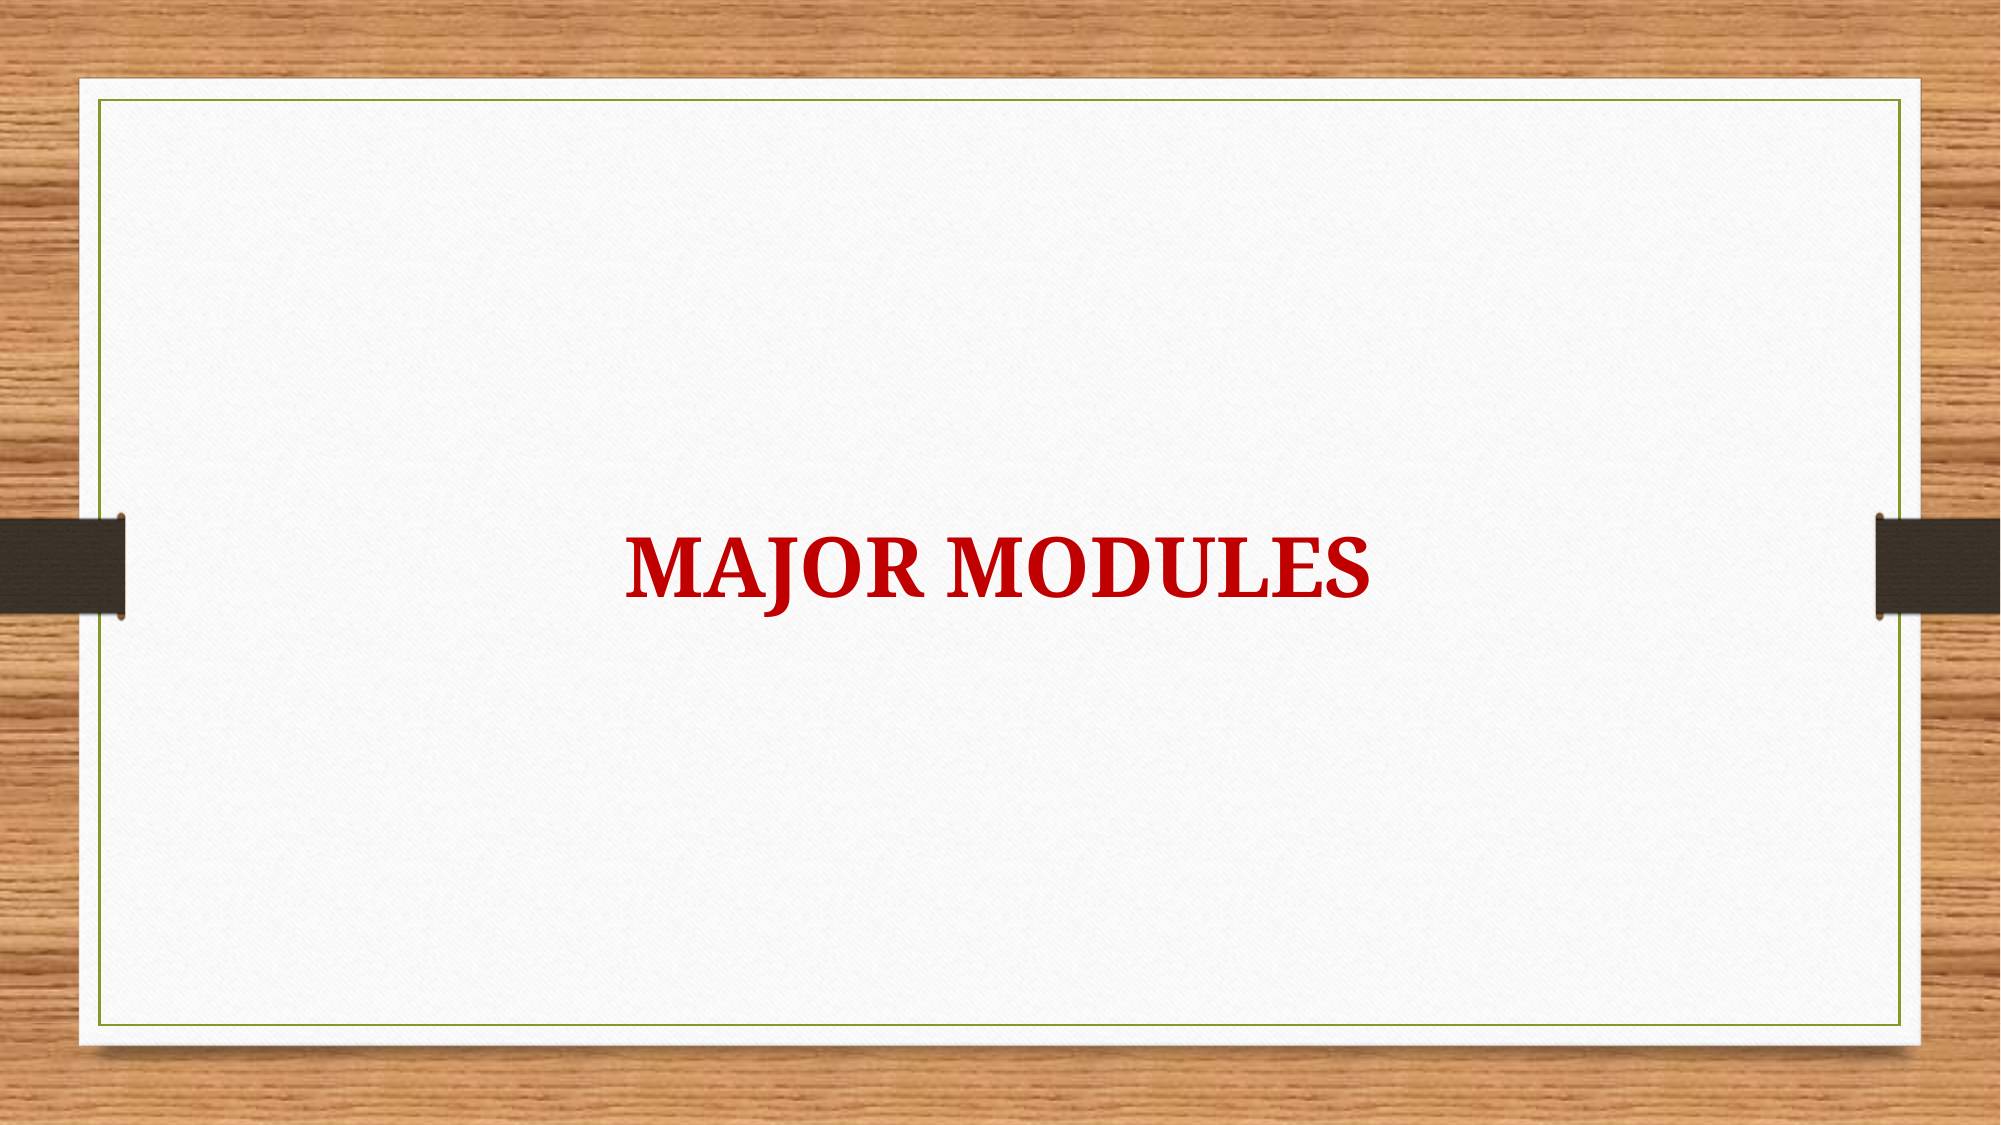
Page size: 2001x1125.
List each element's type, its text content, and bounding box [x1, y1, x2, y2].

picture [0, 0, 2001, 1125]
text_box MAJOR MODULES [100, 507, 1899, 622]
